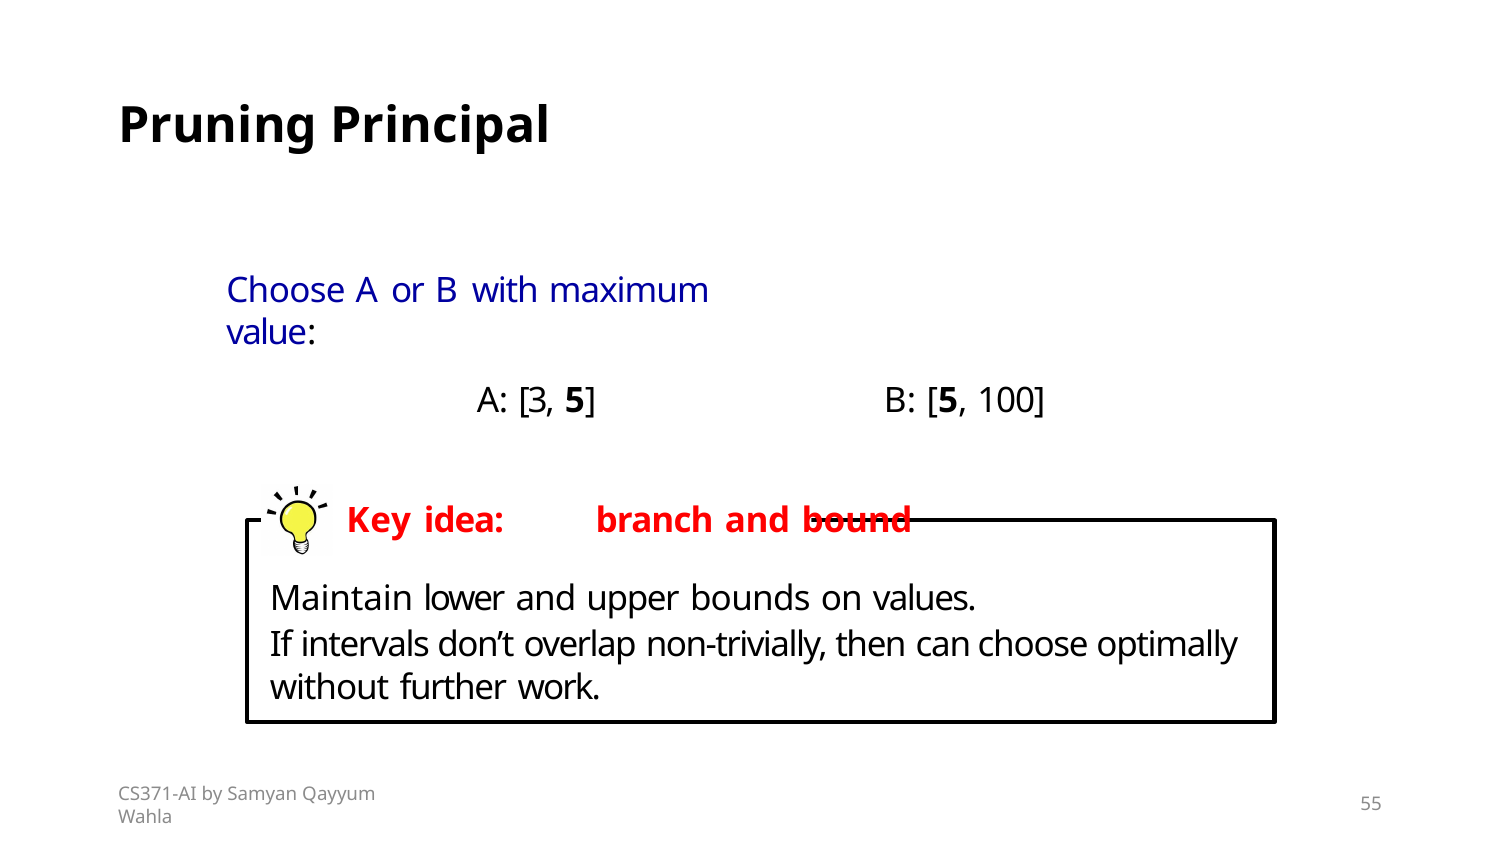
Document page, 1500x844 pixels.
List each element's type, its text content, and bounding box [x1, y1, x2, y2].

slide_number 55 [1059, 782, 1397, 827]
title Pruning Principal [103, 44, 1397, 208]
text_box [245, 484, 1276, 724]
slide_number CS371-AI by Samyan Qayyum Wahla [103, 782, 441, 827]
text_box B: [5, 100] [882, 375, 1047, 420]
text_box Choose A or B with maximum value: [224, 265, 780, 352]
text_box A: [3, 5] [475, 375, 604, 420]
